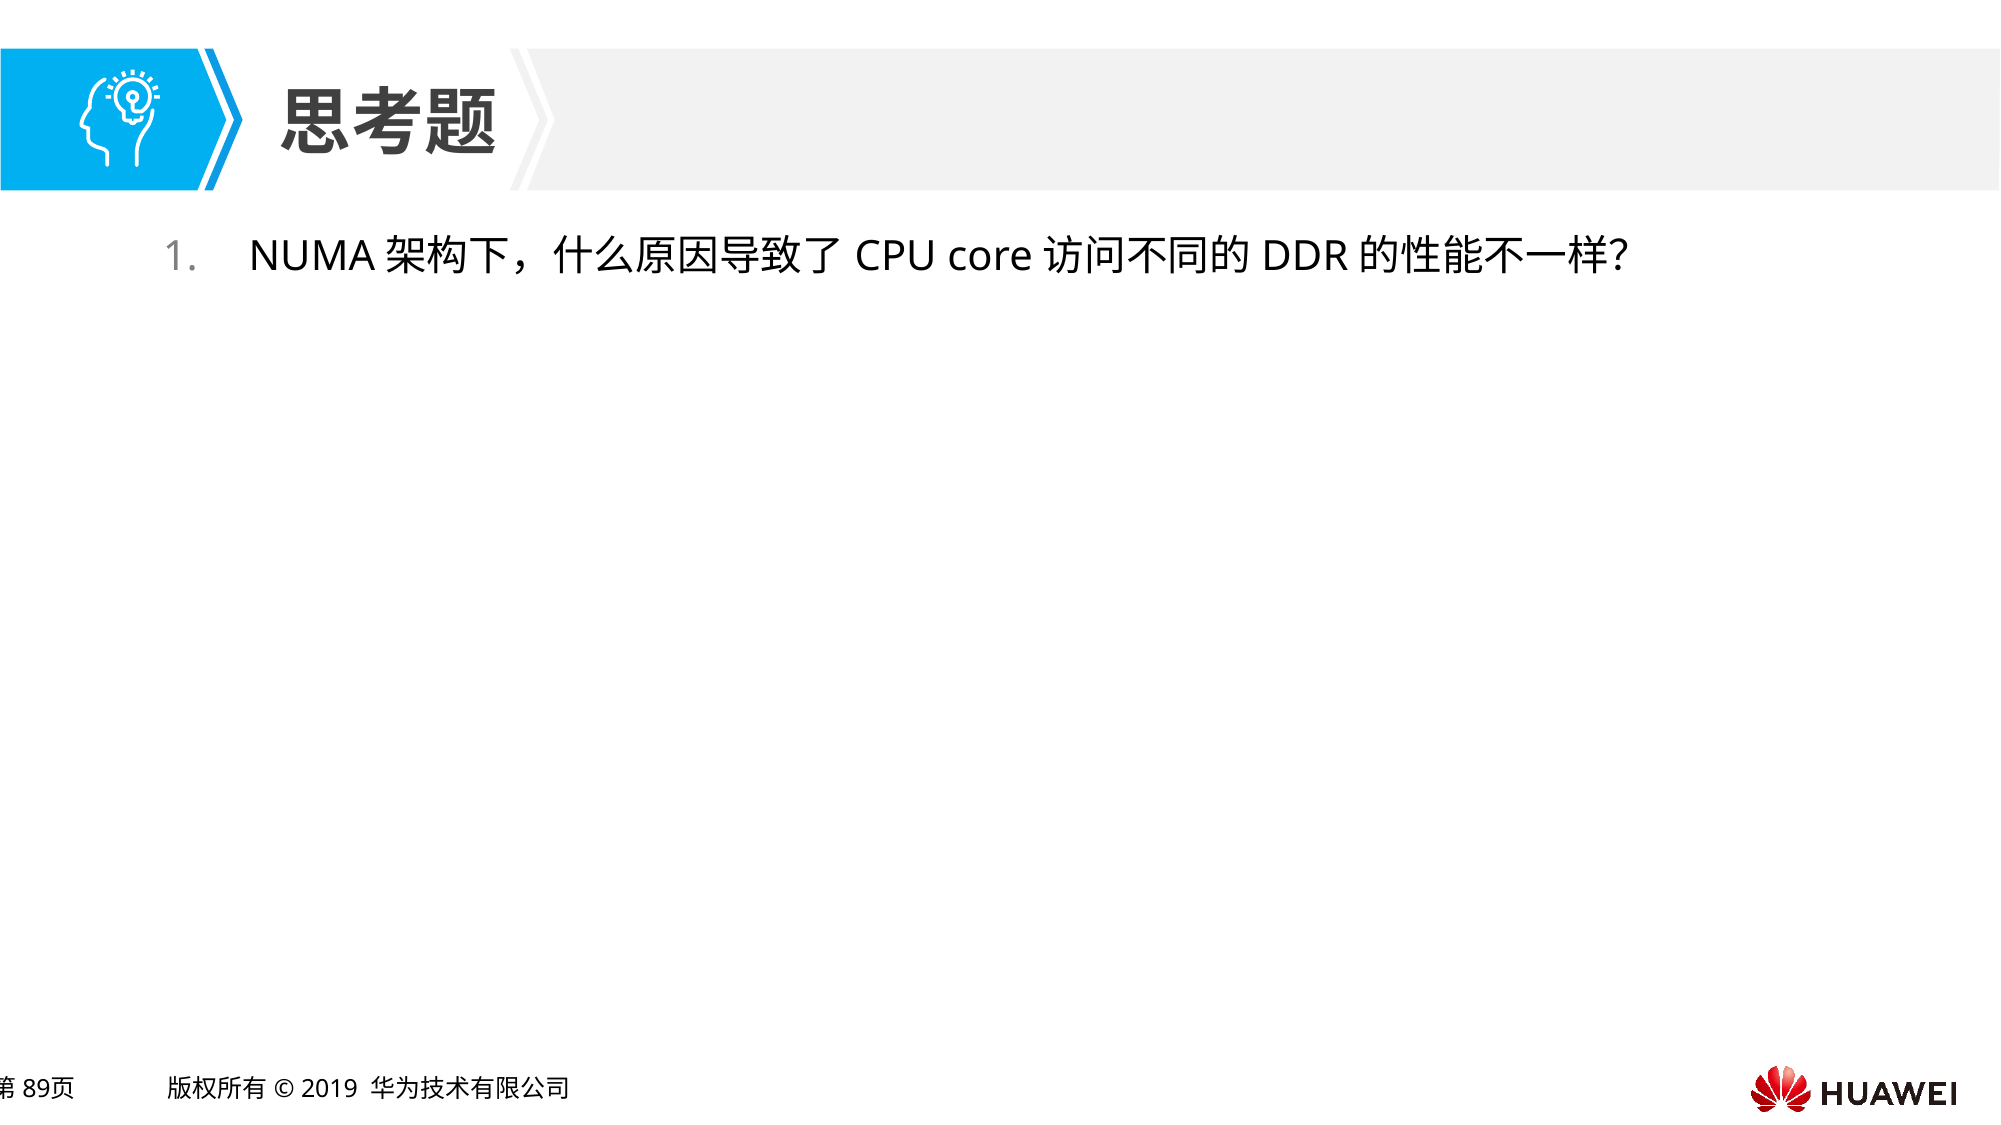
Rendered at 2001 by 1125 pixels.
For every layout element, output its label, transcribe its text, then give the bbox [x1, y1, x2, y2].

picture [1751, 1066, 1956, 1112]
list NUMA架构下，什么原因导致了CPU core访问不同的DDR的性能不一样？ [149, 202, 1883, 971]
